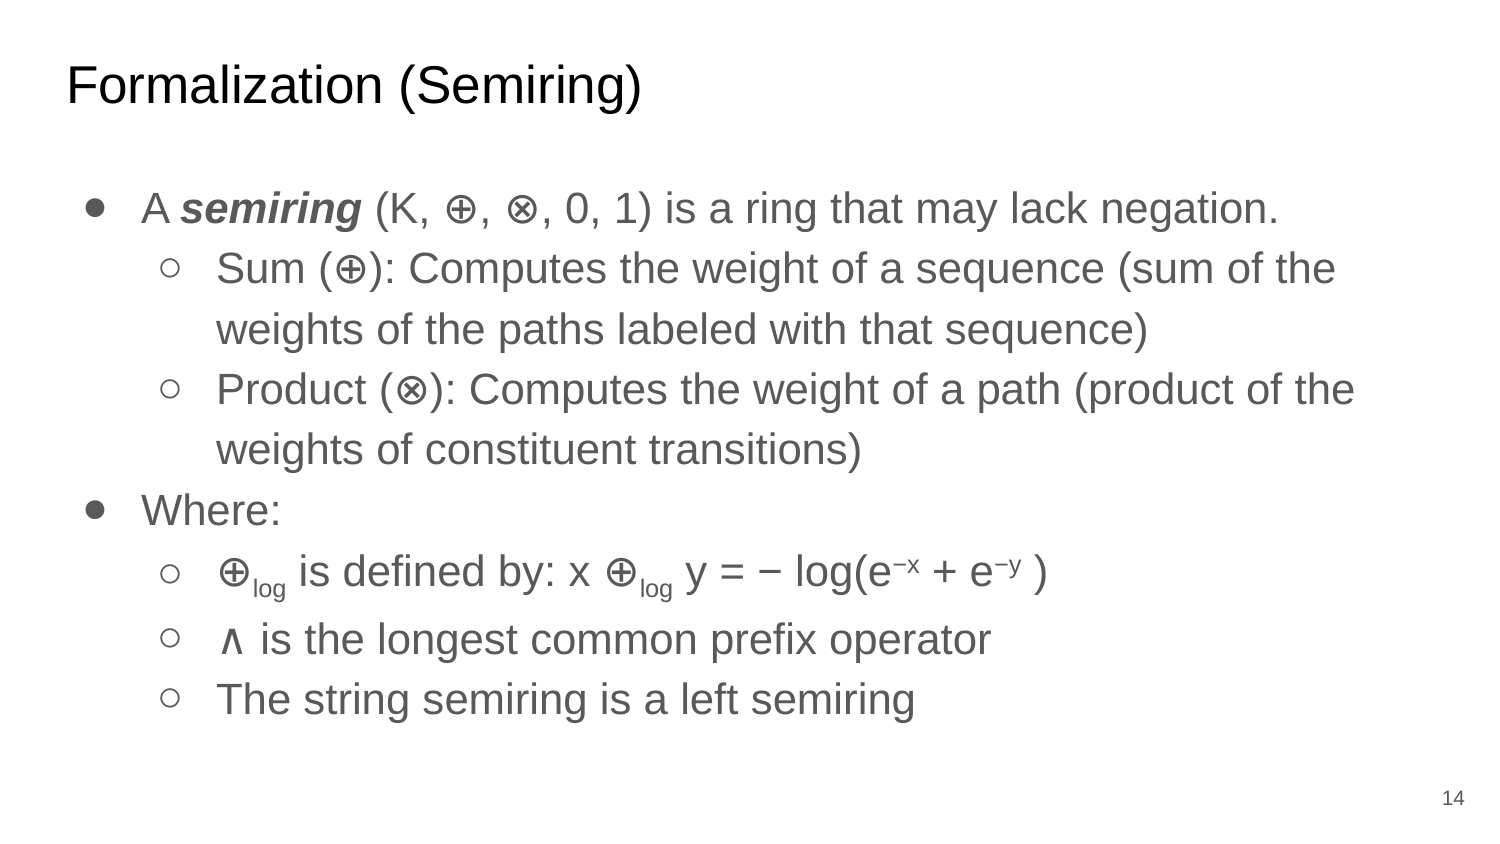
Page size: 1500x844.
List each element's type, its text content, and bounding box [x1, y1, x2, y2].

title Formalization (Semiring) [51, 35, 1449, 130]
slide_number ‹#› [1389, 764, 1480, 830]
list A semiring (K, ⊕, ⊗, 0, 1) is a ring that may lack negation. Sum (⊕): Computes the weight of a sequence (sum of the weights of the paths labeled with that sequence) Product (⊗): Computes the weight of a path (product of the weights of constituent transitions) Where: ⊕log is defined by: x ⊕log y = − log(e−x + e−y ) ∧ is the longest common prefix operator The string semiring is a left semiring [51, 156, 1433, 790]
